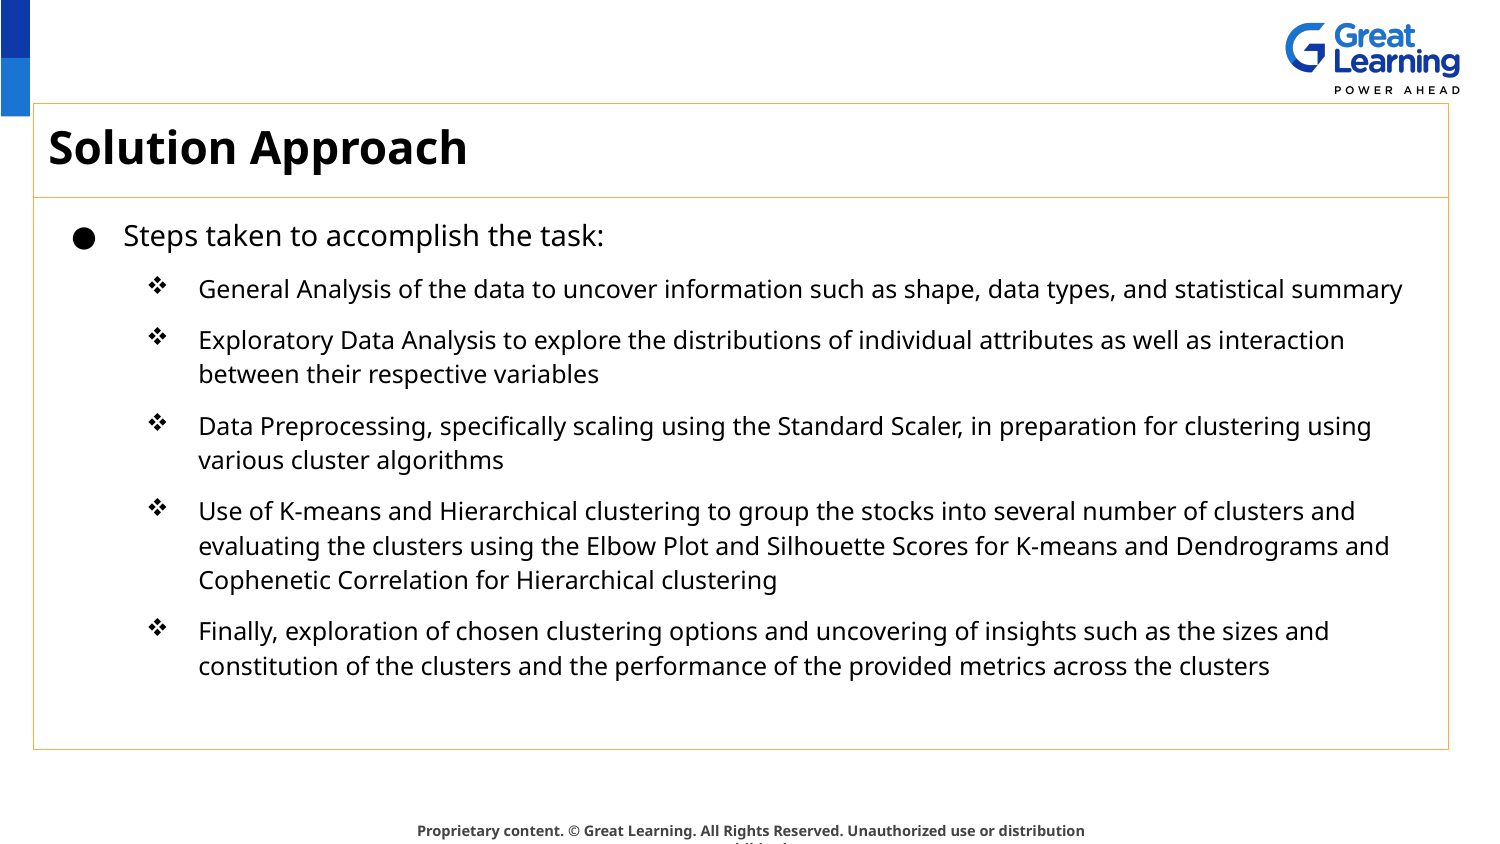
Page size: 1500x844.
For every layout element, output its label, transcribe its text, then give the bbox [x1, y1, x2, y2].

title Solution Approach [33, 103, 1449, 197]
picture [1258, 11, 1487, 106]
list Steps taken to accomplish the task: General Analysis of the data to uncover information such as shape, data types, and statistical summary Exploratory Data Analysis to explore the distributions of individual attributes as well as interaction between their respective variables Data Preprocessing, specifically scaling using the Standard Scaler, in preparation for clustering using various cluster algorithms Use of K-means and Hierarchical clustering to group the stocks into several number of clusters and evaluating the clusters using the Elbow Plot and Silhouette Scores for K-means and Dendrograms and Cophenetic Correlation for Hierarchical clustering Finally, exploration of chosen clustering options and uncovering of insights such as the sizes and constitution of the clusters and the performance of the provided metrics across the clusters [33, 197, 1449, 750]
